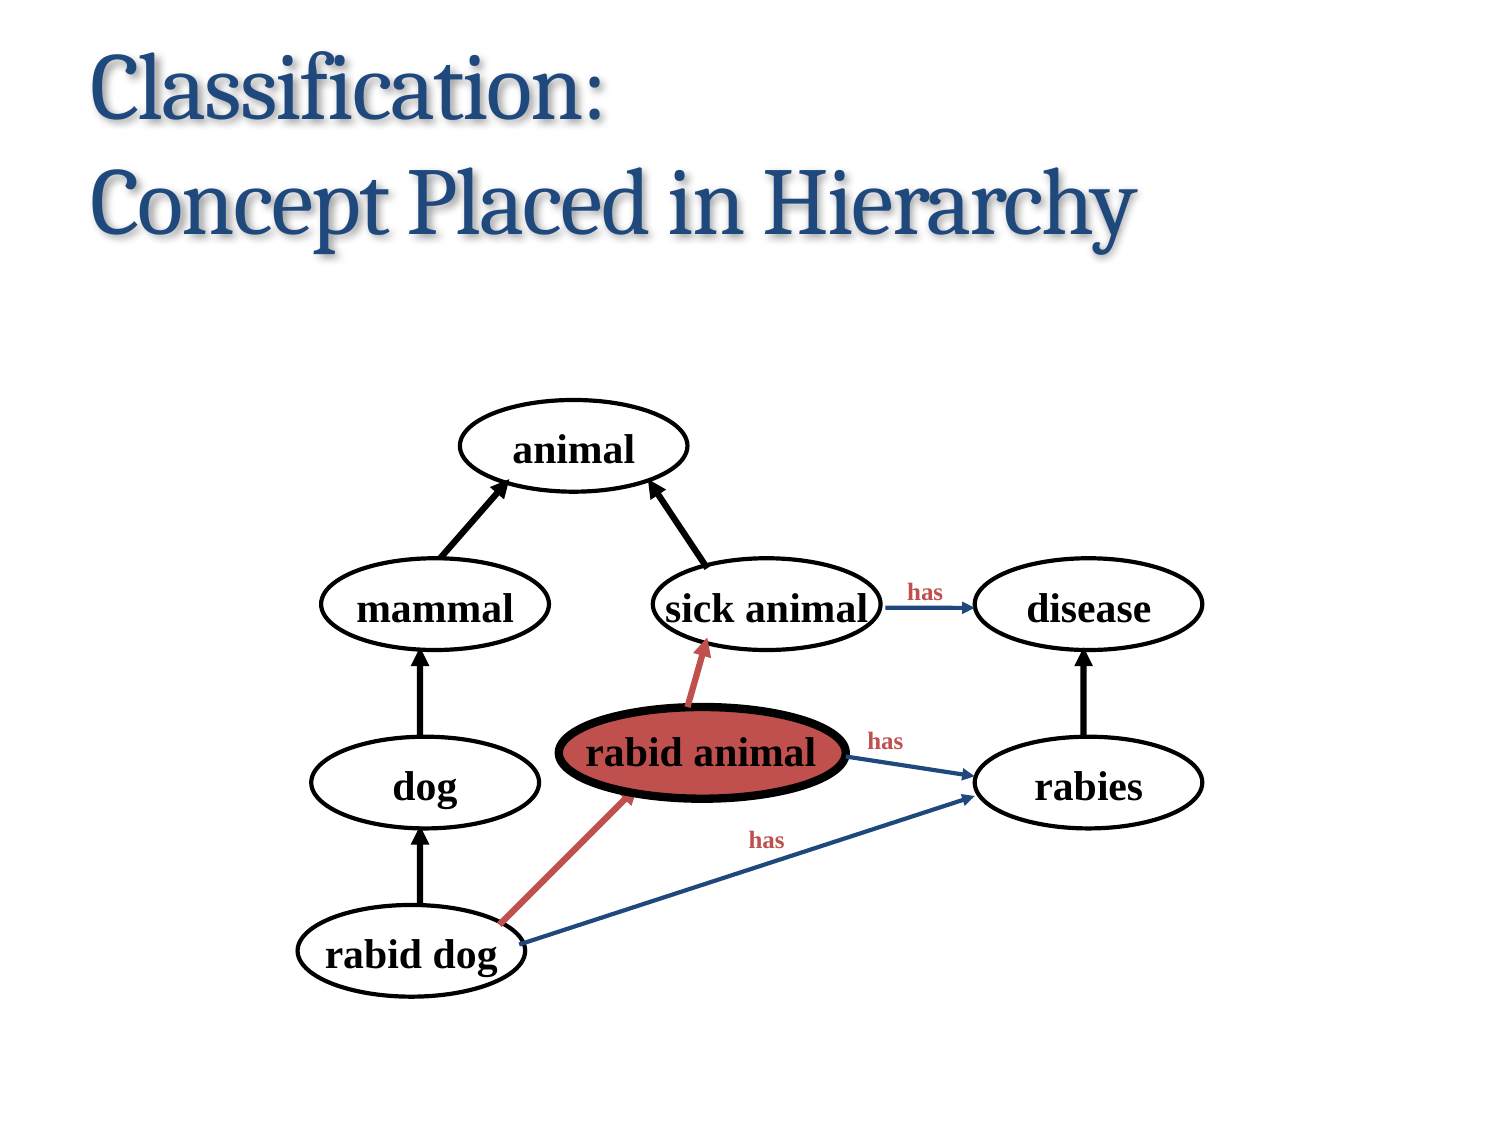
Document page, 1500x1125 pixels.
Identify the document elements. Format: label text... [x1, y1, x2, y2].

text_box [536, 793, 971, 940]
text_box has [857, 716, 935, 762]
text_box has [899, 568, 971, 613]
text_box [974, 557, 1203, 651]
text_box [310, 736, 540, 829]
text_box [1077, 657, 1090, 729]
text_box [297, 904, 526, 998]
text_box [413, 657, 427, 729]
text_box [413, 835, 427, 897]
text_box has [717, 815, 816, 861]
text_box [880, 762, 971, 781]
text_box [459, 399, 688, 493]
title Classification: Concept Placed in Hierarchy [75, 45, 1427, 233]
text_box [974, 736, 1203, 829]
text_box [558, 706, 847, 800]
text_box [645, 557, 889, 651]
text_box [320, 557, 550, 651]
